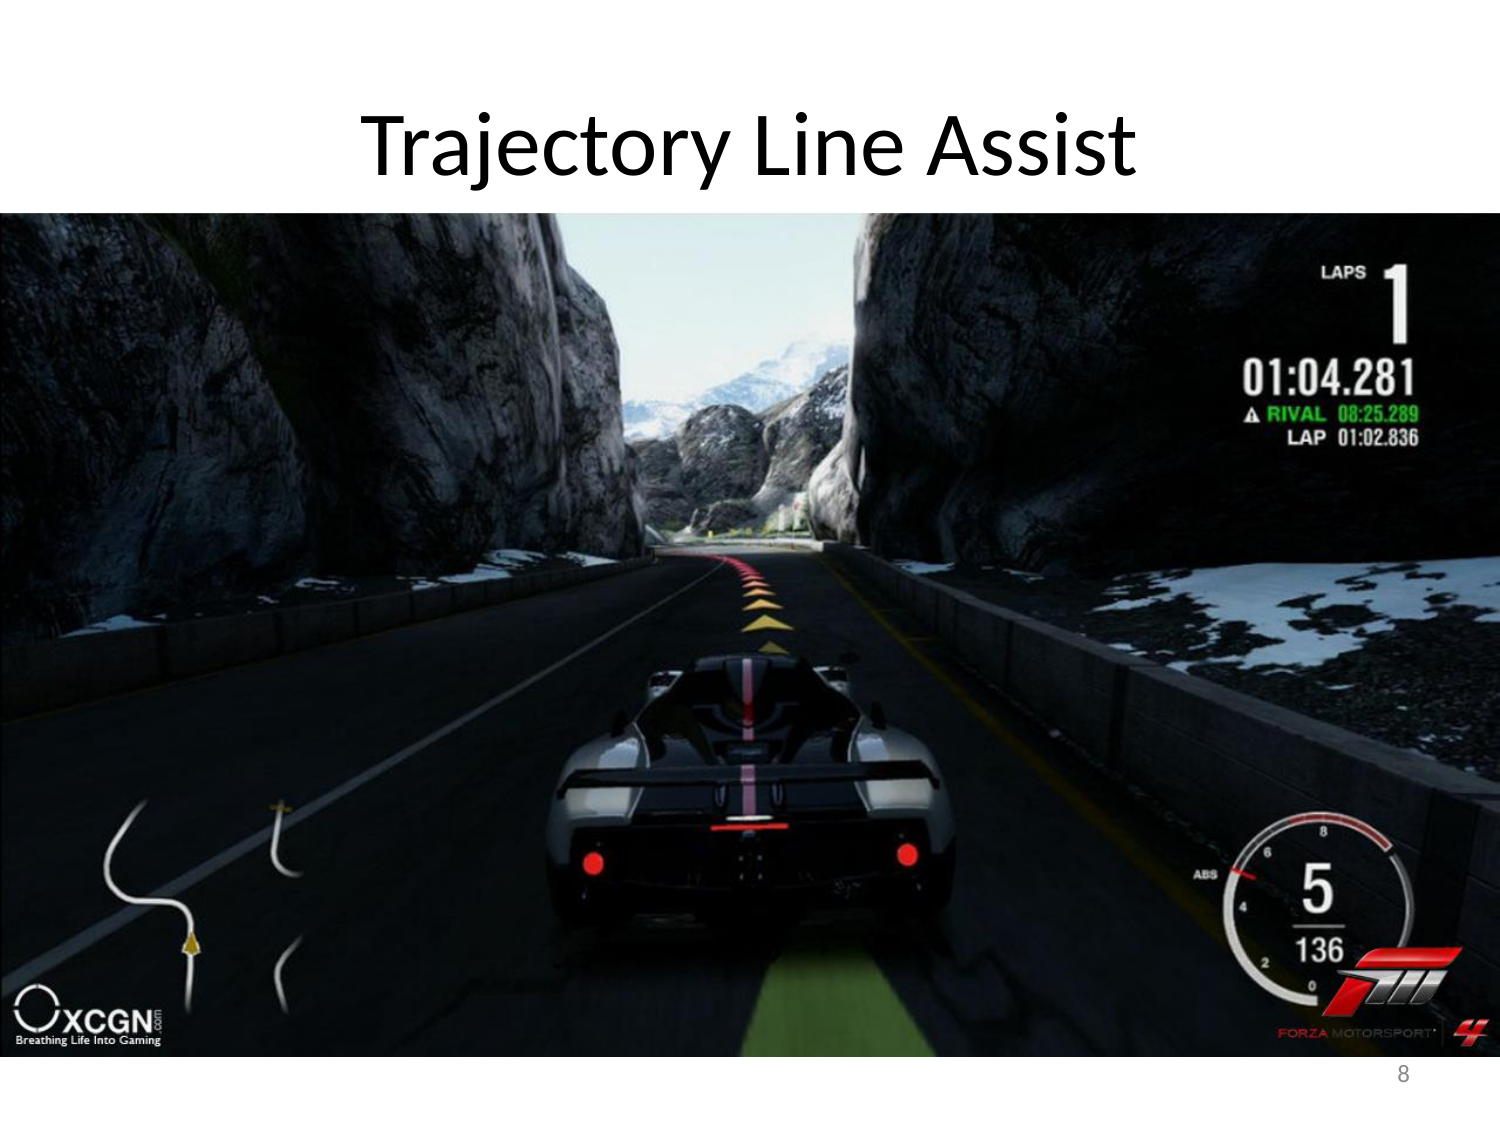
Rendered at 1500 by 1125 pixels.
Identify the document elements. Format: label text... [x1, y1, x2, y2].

picture [0, 212, 1500, 1057]
title Trajectory Line Assist [75, 45, 1425, 210]
slide_number 8 [1074, 1066, 1425, 1103]
